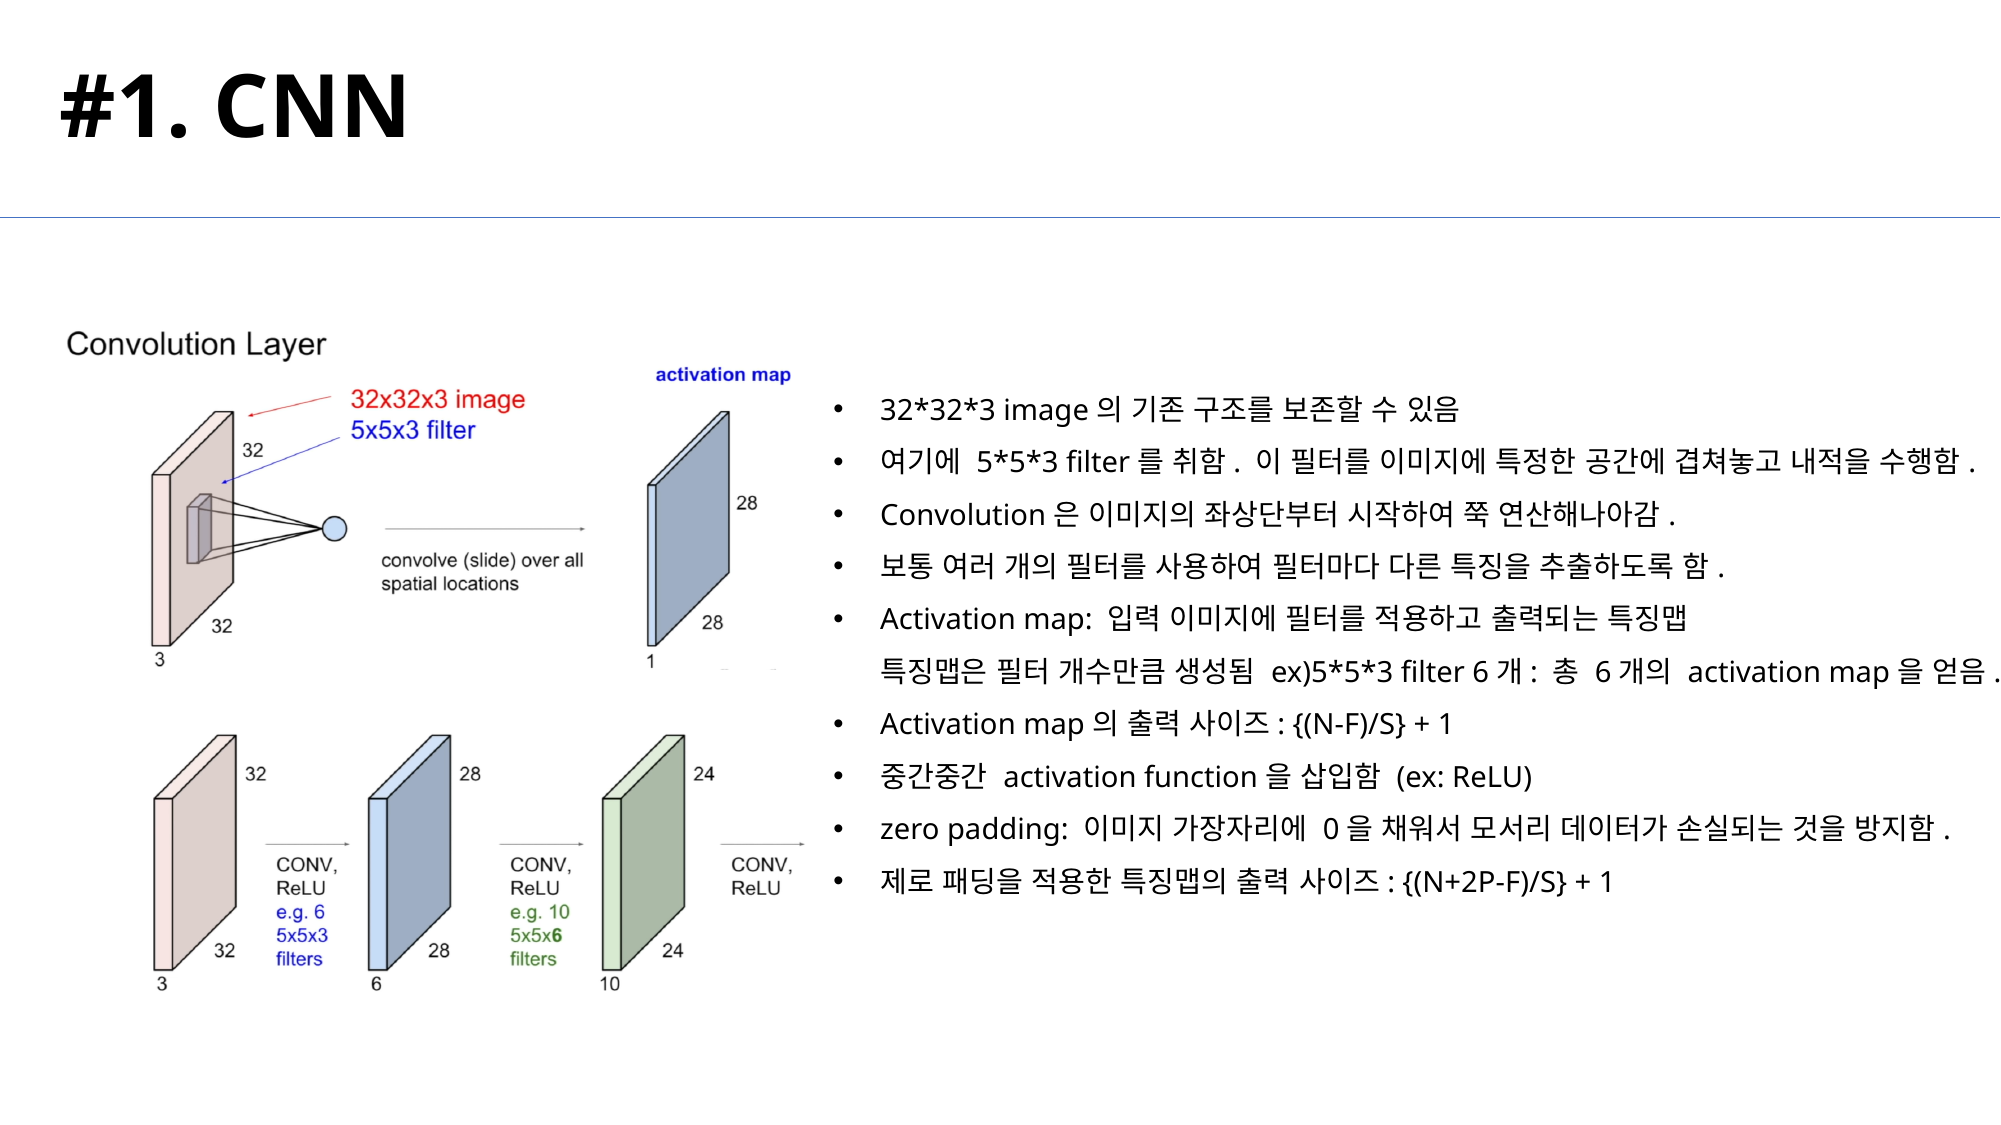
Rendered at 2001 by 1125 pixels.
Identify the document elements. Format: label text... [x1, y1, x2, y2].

text_box 32*32*3 image의 기존 구조를 보존할 수 있음 여기에 5*5*3 filter를 취함. 이 필터를 이미지에 특정한 공간에 겹쳐놓고 내적을 수행함. Convolution은 이미지의 좌상단부터 시작하여 쭉 연산해나아감. 보통 여러 개의 필터를 사용하여 필터마다 다른 특징을 추출하도록 함. Activation map: 입력 이미지에 필터를 적용하고 출력되는 특징맵 특징맵은 필터 개수만큼 생성됨 ex)5*5*3 filter 6개: 총 6개의 activation map을 얻음. Activation map의 출력 사이즈: {(N-F)/S} + 1 중간중간 activation function을 삽입함 (ex: ReLU) zero padding: 이미지 가장자리에 0을 채워서 모서리 데이터가 손실되는 것을 방지함. 제로 패딩을 적용한 특징맵의 출력 사이즈: {(N+2P-F)/S} + 1 [818, 366, 2000, 906]
picture [153, 724, 807, 993]
title #1. CNN [44, 0, 1770, 217]
picture [63, 324, 791, 670]
